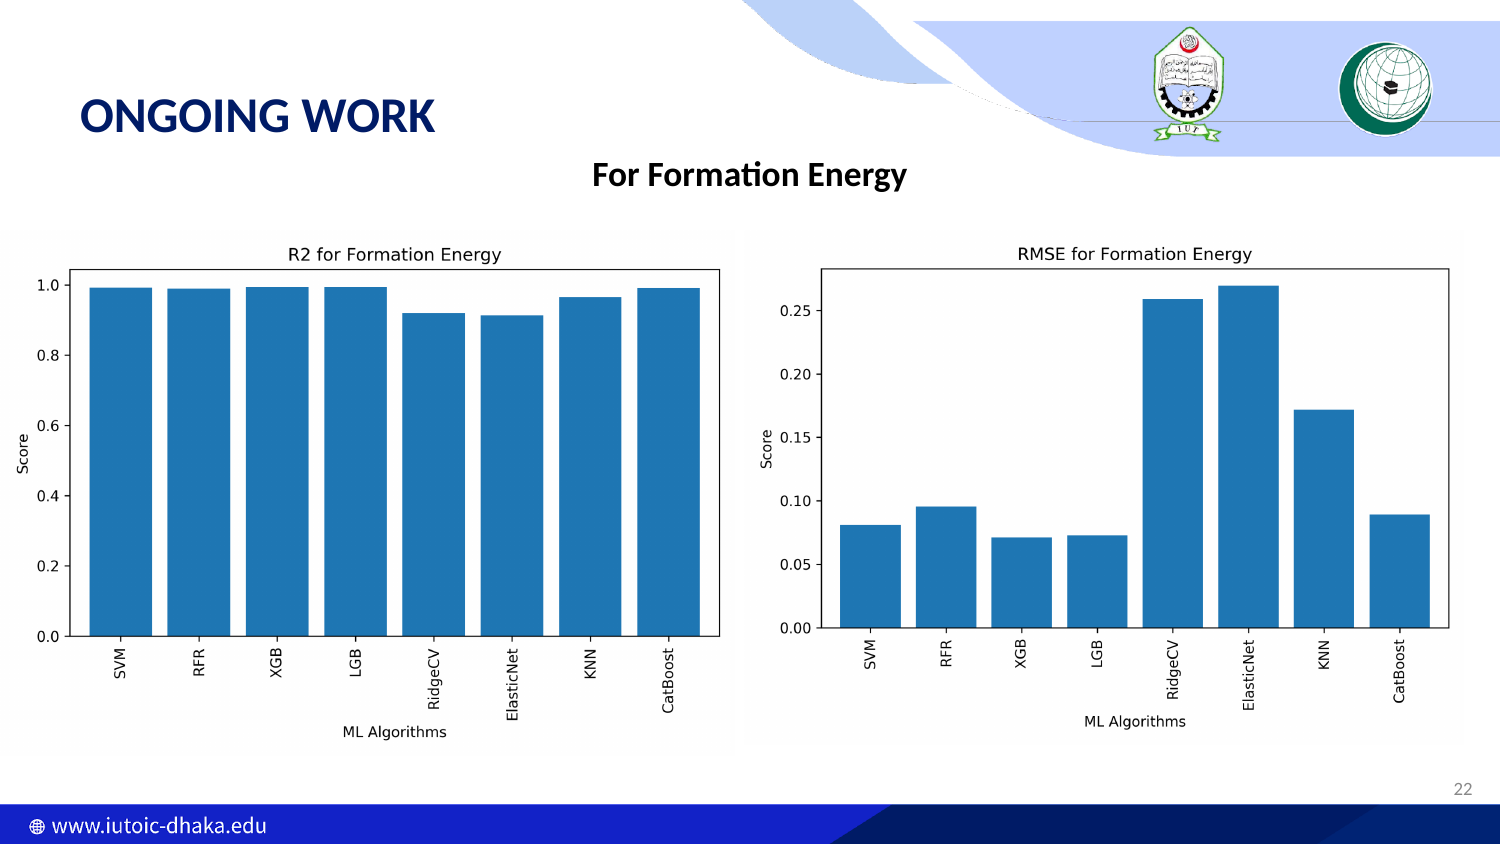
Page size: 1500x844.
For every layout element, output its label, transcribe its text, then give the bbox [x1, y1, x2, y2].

picture [0, 0, 1500, 844]
text_box For Formation Energy [362, 135, 1138, 209]
text_box ONGOING WORK [11, 67, 504, 157]
slide_number 26 [1393, 755, 1484, 821]
